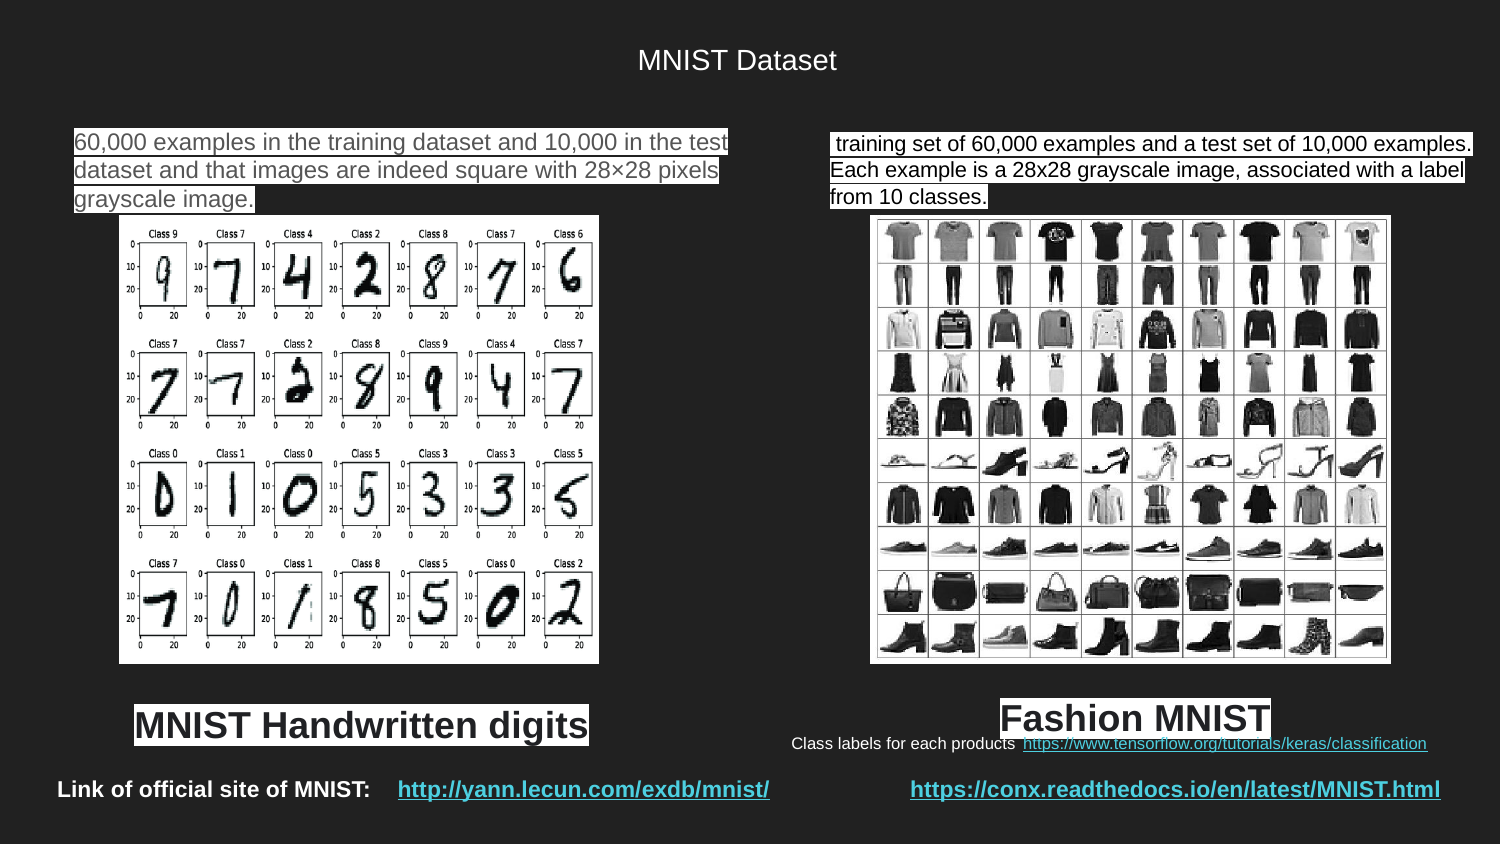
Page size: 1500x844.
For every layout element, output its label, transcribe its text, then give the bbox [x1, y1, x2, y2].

text_box Class labels for each products https://www.tensorflow.org/tutorials/keras/classification [776, 709, 1500, 770]
picture [119, 214, 599, 665]
text_box MNIST Dataset [622, 26, 943, 92]
text_box MNIST Handwritten digits [119, 670, 612, 761]
picture [869, 214, 1392, 665]
text_box training set of 60,000 examples and a test set of 10,000 examples. Each example is a 28x28 grayscale image, associated with a label from 10 classes. [814, 114, 1500, 224]
text_box Link of official site of MNIST: http://yann.lecun.com/exdb/mnist/ https://conx.readthedocs.io/en/latest/MNIST.html [42, 753, 1489, 819]
text_box 60,000 examples in the training dataset and 10,000 in the test dataset and that images are indeed square with 28×28 pixels grayscale image. [59, 111, 796, 228]
text_box Fashion MNIST [984, 673, 1289, 709]
